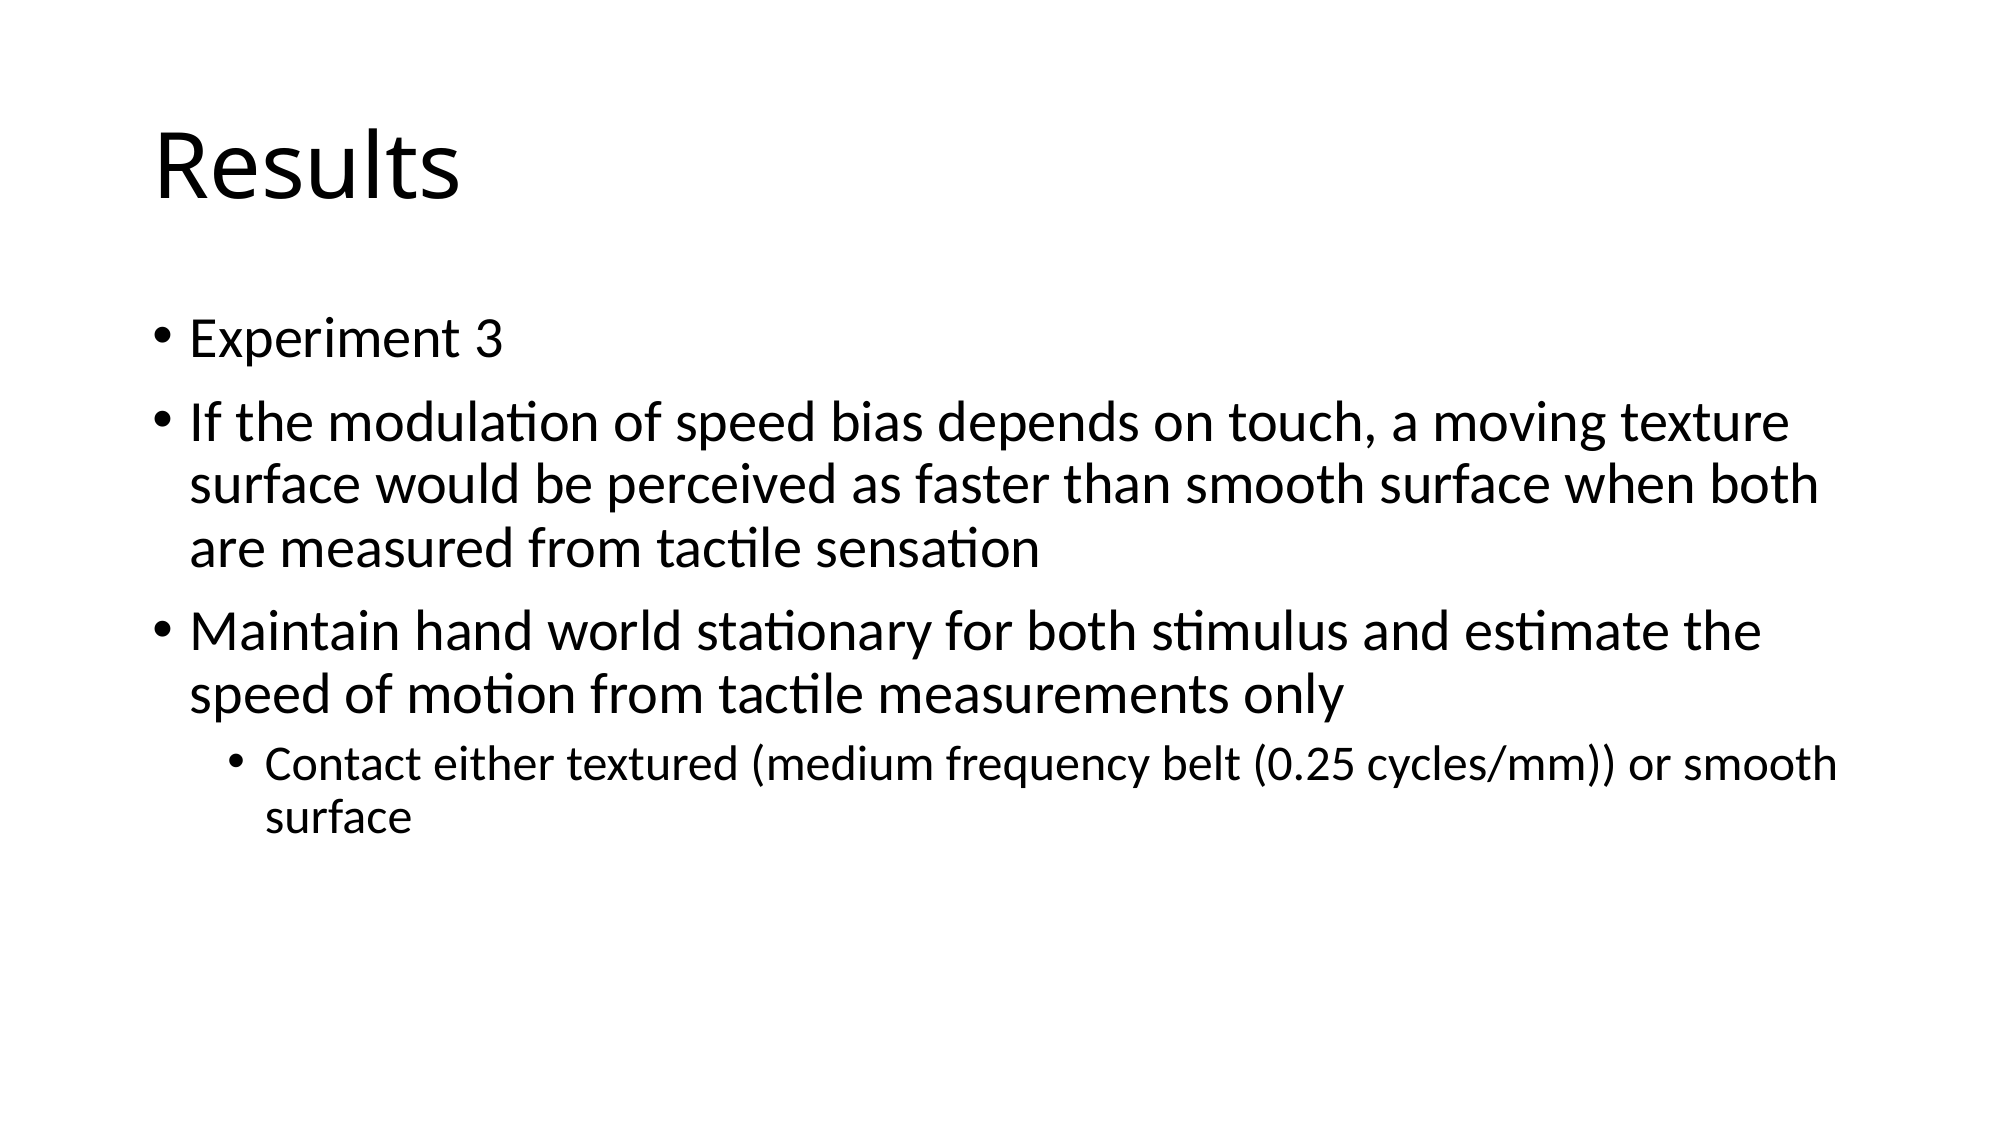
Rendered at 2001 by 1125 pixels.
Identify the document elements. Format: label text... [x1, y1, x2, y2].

title Results [137, 59, 1863, 278]
list Experiment 3 If the modulation of speed bias depends on touch, a moving texture surface would be perceived as faster than smooth surface when both are measured from tactile sensation Maintain hand world stationary for both stimulus and estimate the speed of motion from tactile measurements only Contact either textured (medium frequency belt (0.25 cycles/mm)) or smooth surface [137, 299, 1863, 1014]
